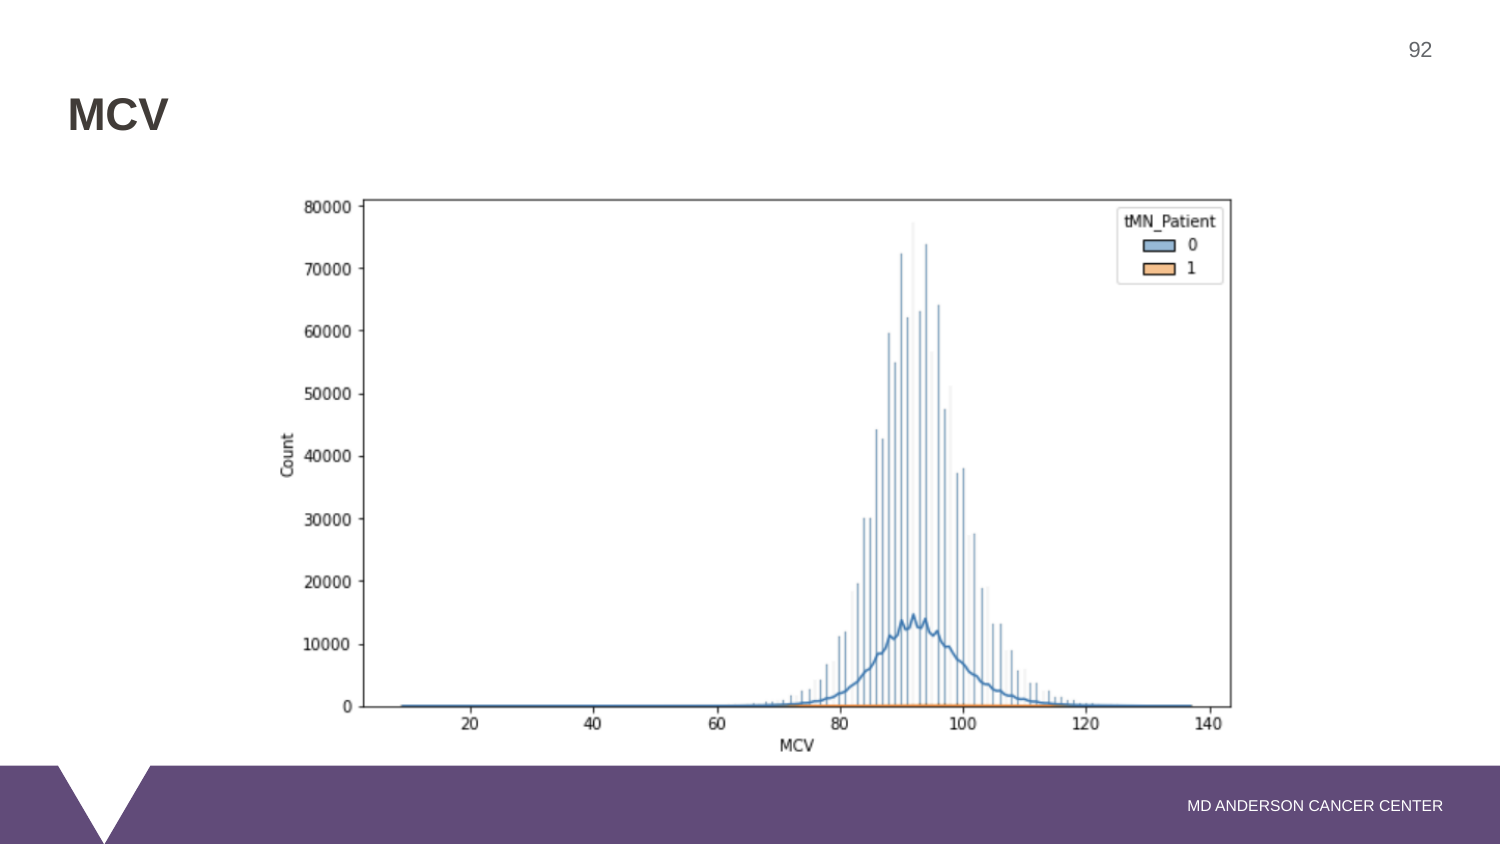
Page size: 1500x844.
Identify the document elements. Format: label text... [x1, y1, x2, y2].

title MCV [67, 84, 1383, 190]
slide_number 92 [1383, 0, 1433, 294]
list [279, 181, 1245, 754]
